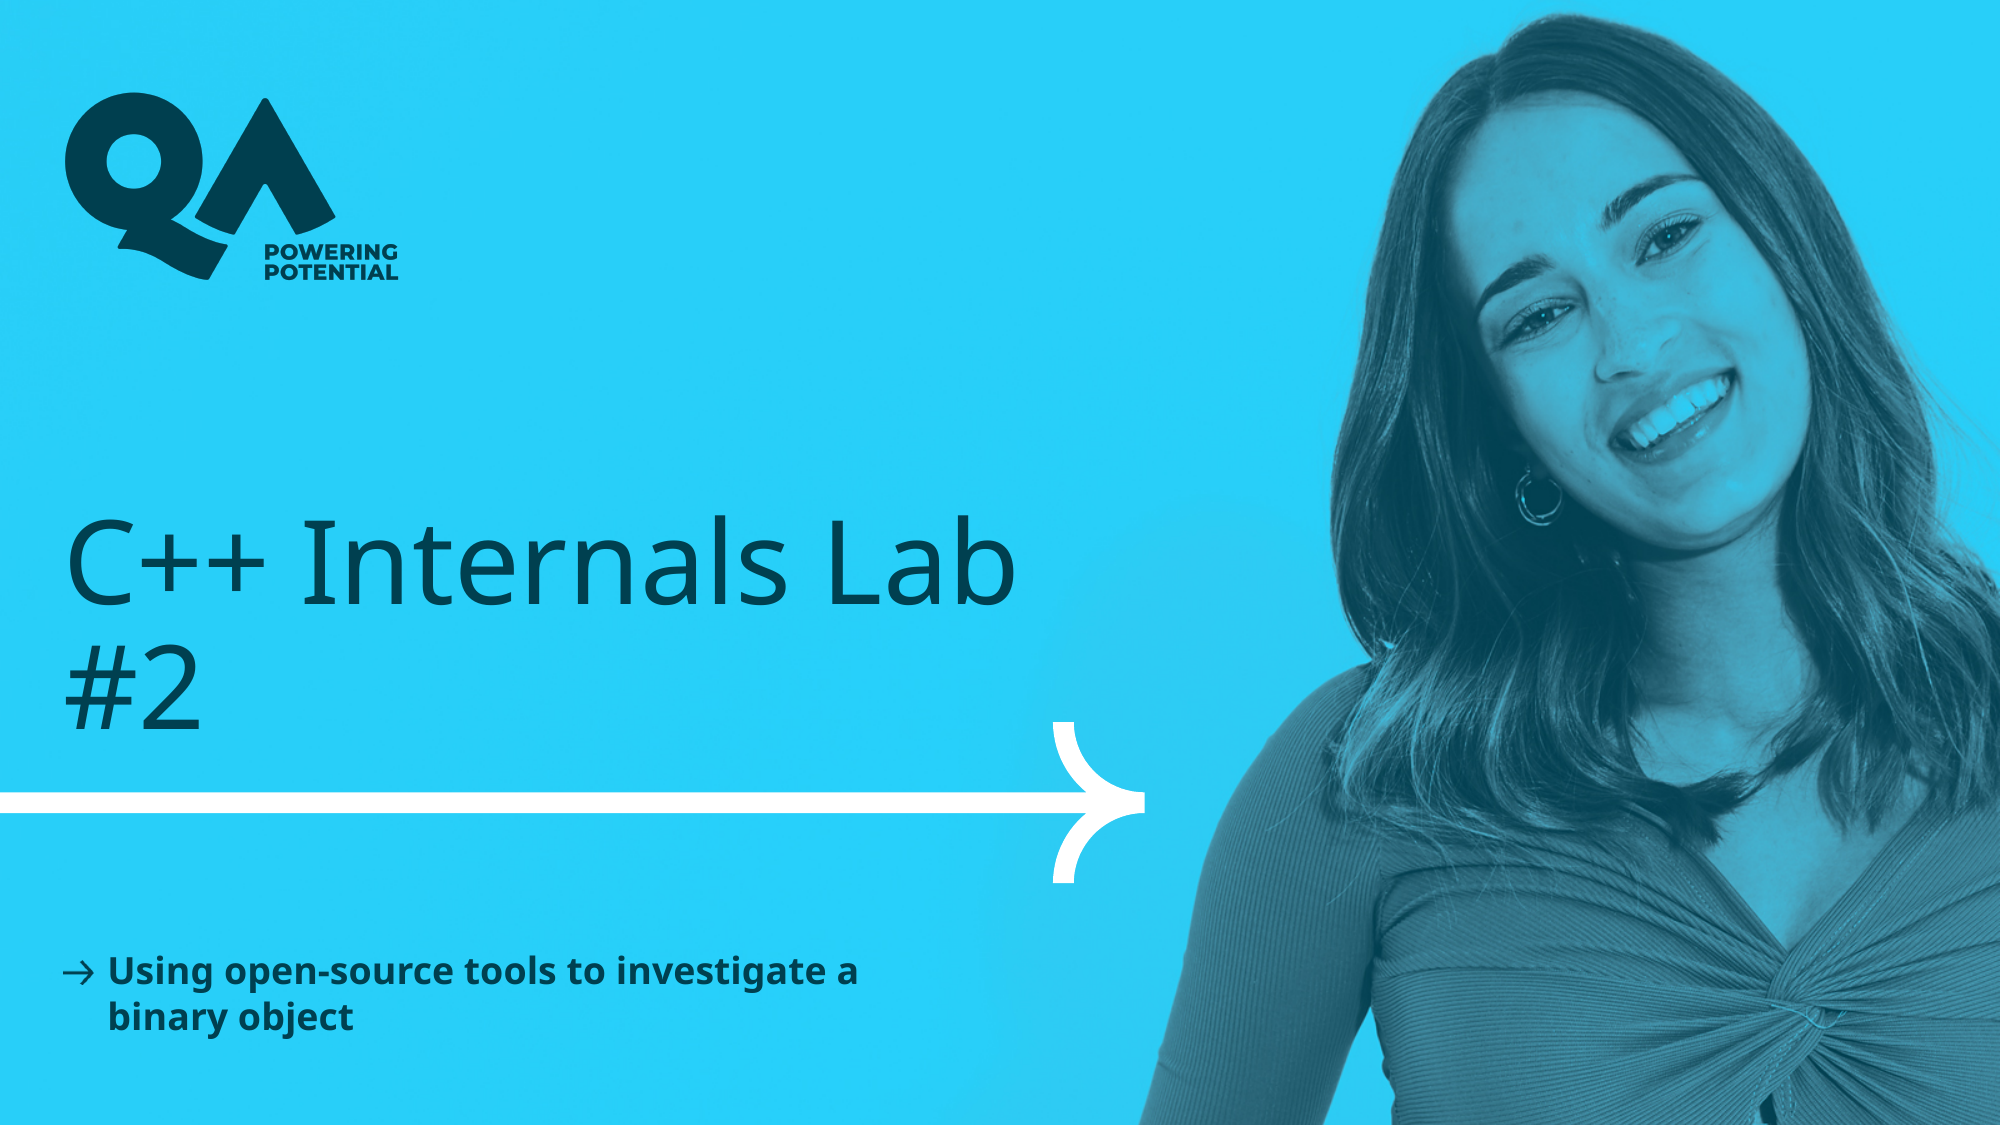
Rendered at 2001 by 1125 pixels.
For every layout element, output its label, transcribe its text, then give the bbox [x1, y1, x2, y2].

list Using open-source tools to investigate a binary object [63, 946, 987, 1063]
picture [0, 0, 2000, 1125]
title C++ Internals Lab #2 [63, 379, 1123, 753]
